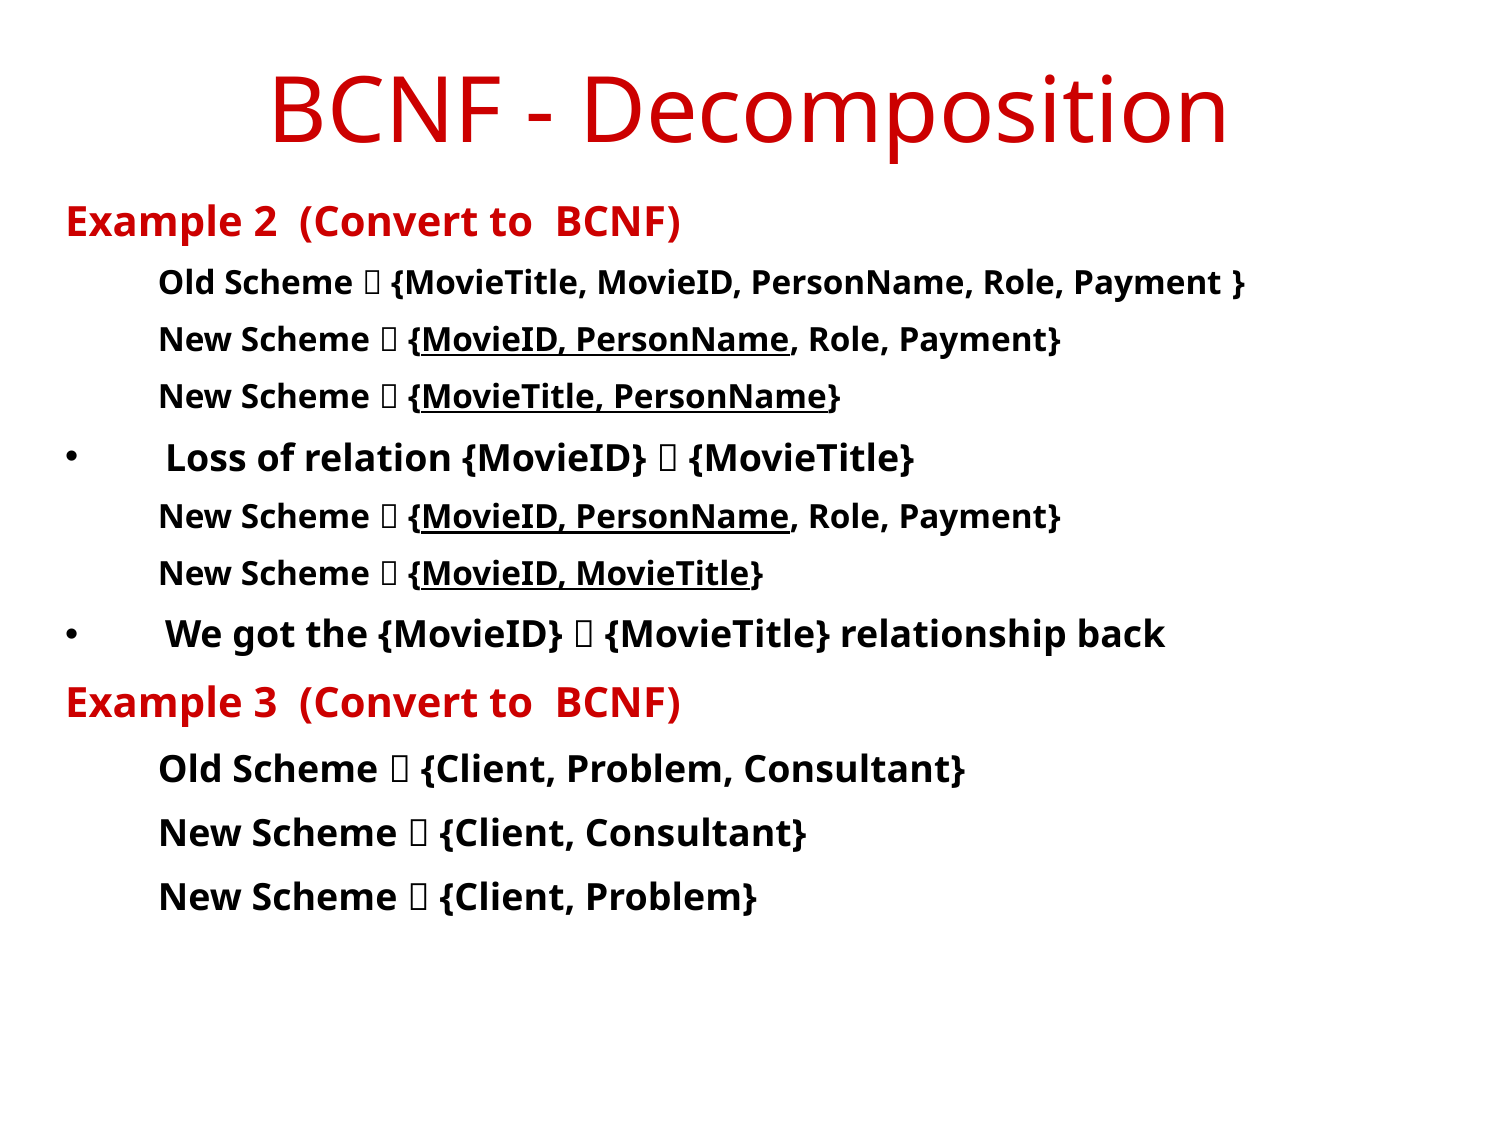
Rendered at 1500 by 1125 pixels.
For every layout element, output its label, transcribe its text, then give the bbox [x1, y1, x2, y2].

list Example 2 (Convert to BCNF) Old Scheme  {MovieTitle, MovieID, PersonName, Role, Payment } New Scheme  {MovieID, PersonName, Role, Payment} New Scheme  {MovieTitle, PersonName} Loss of relation {MovieID}  {MovieTitle} New Scheme  {MovieID, PersonName, Role, Payment} New Scheme  {MovieID, MovieTitle} We got the {MovieID}  {MovieTitle} relationship back Example 3 (Convert to BCNF) Old Scheme  {Client, Problem, Consultant} New Scheme  {Client, Consultant} New Scheme  {Client, Problem} [50, 187, 1463, 1038]
text_box BCNF - Decomposition [112, 12, 1388, 200]
